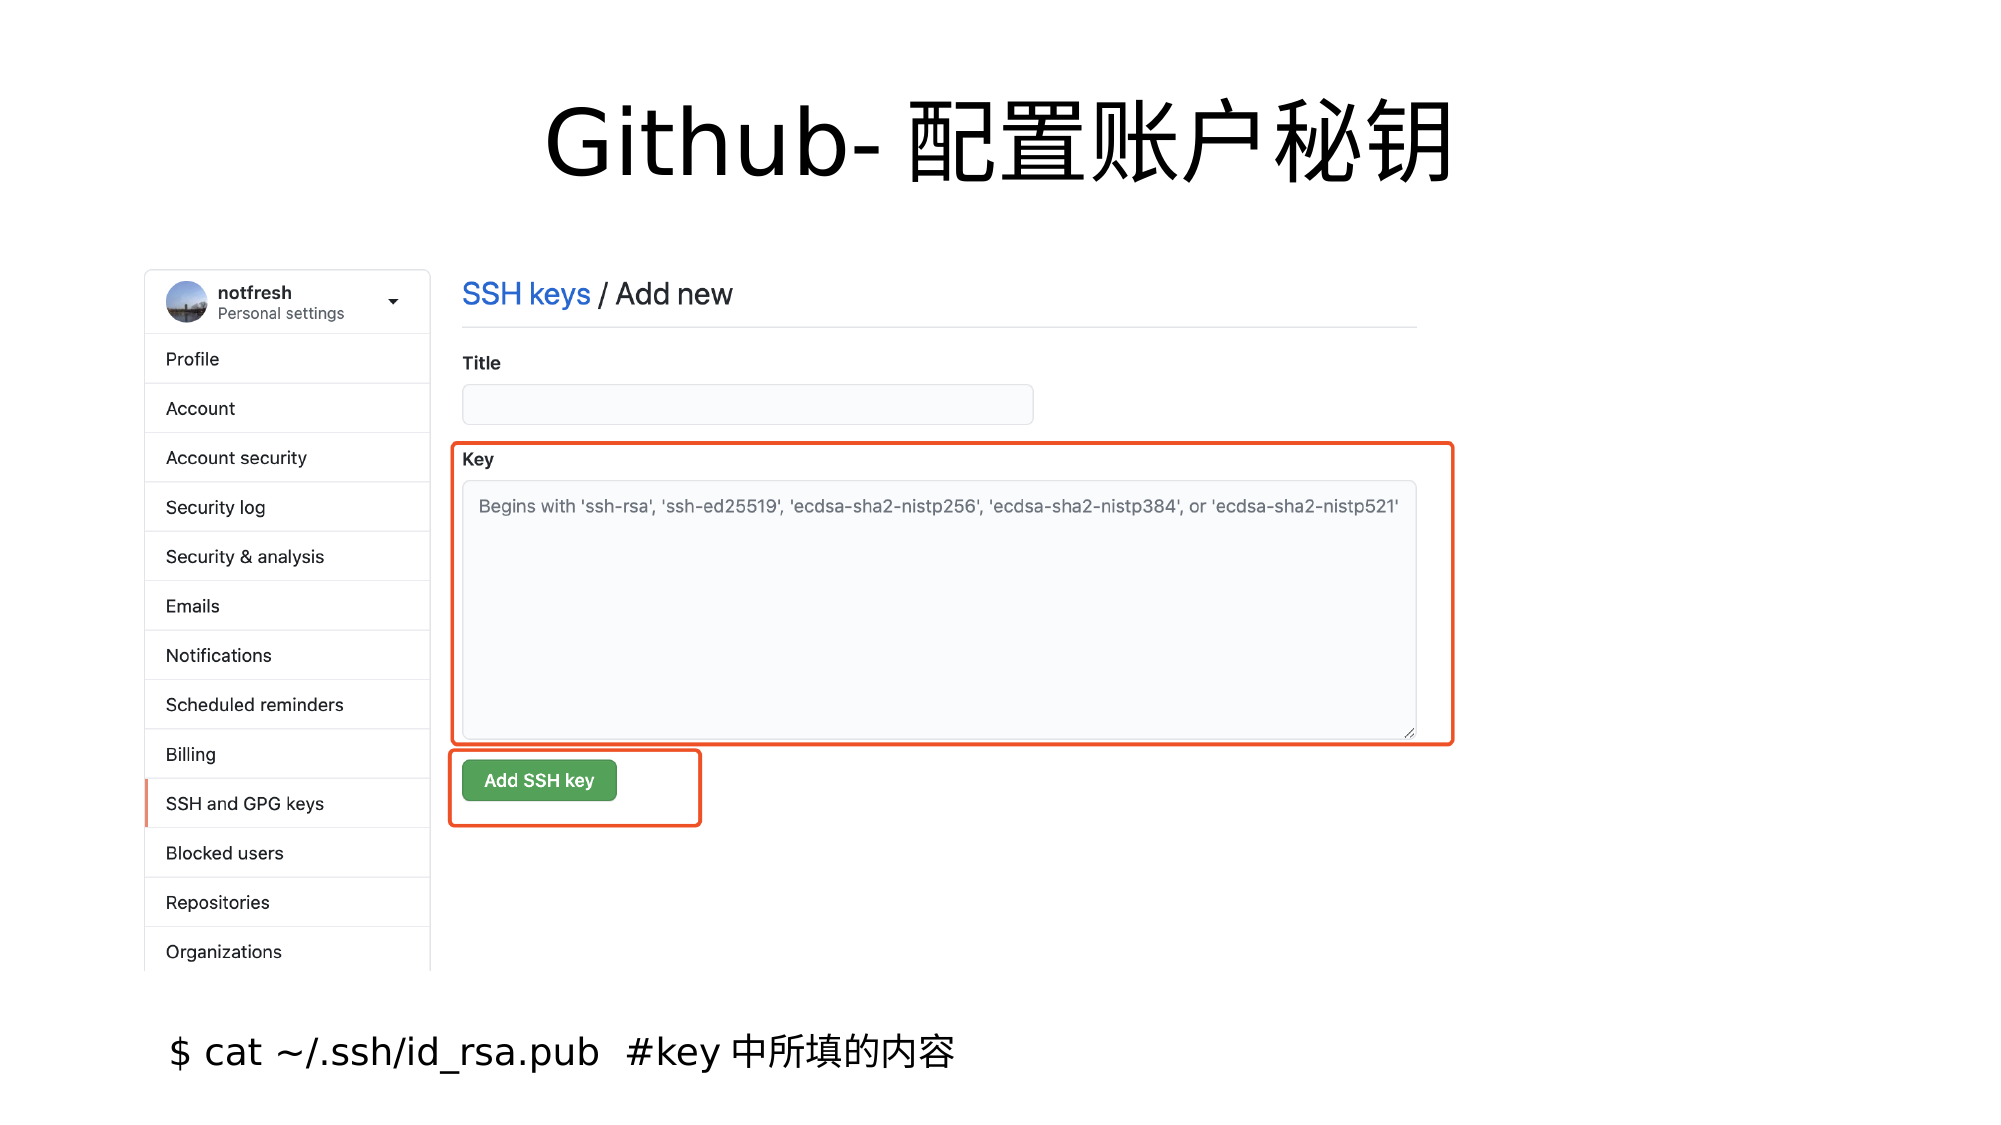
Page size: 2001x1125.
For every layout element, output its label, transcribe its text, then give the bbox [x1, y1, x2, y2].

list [137, 256, 1527, 971]
text_box $ cat ~/.ssh/id_rsa.pub #key中所填的内容 [153, 1020, 1578, 1081]
title Github-配置账户秘钥 [99, 44, 1901, 233]
